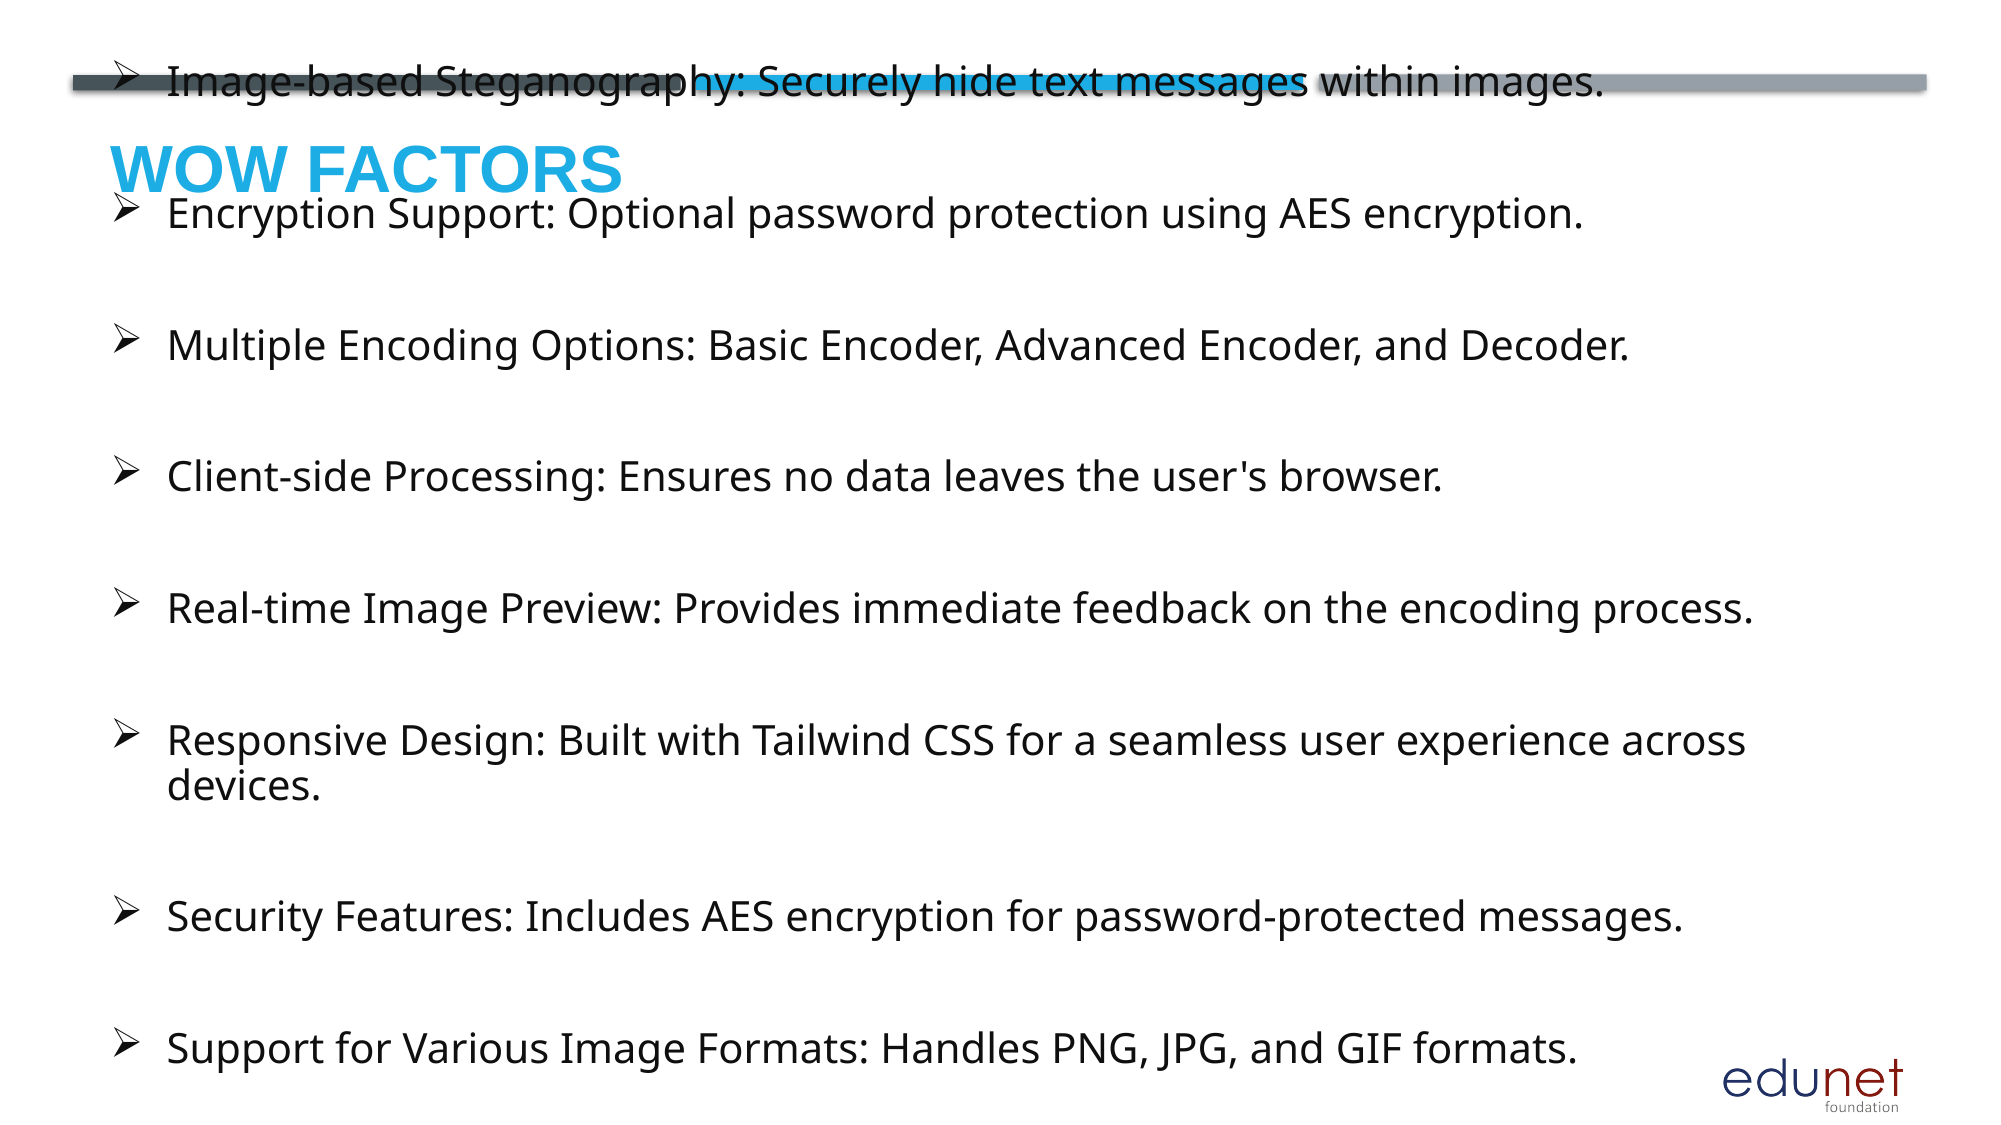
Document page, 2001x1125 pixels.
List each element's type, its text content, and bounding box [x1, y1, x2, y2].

title Wow factors [95, 126, 1905, 214]
picture [1719, 1056, 1905, 1116]
list Image-based Steganography: Securely hide text messages within images. Encryption Support: Optional password protection using AES encryption. Multiple Encoding Options: Basic Encoder, Advanced Encoder, and Decoder. Client-side Processing: Ensures no data leaves the user's browser. Real-time Image Preview: Provides immediate feedback on the encoding process. Responsive Design: Built with Tailwind CSS for a seamless user experience across devices. Security Features: Includes AES encryption for password-protected messages. Support for Various Image Formats: Handles PNG, JPG, and GIF formats. [95, 213, 1785, 920]
